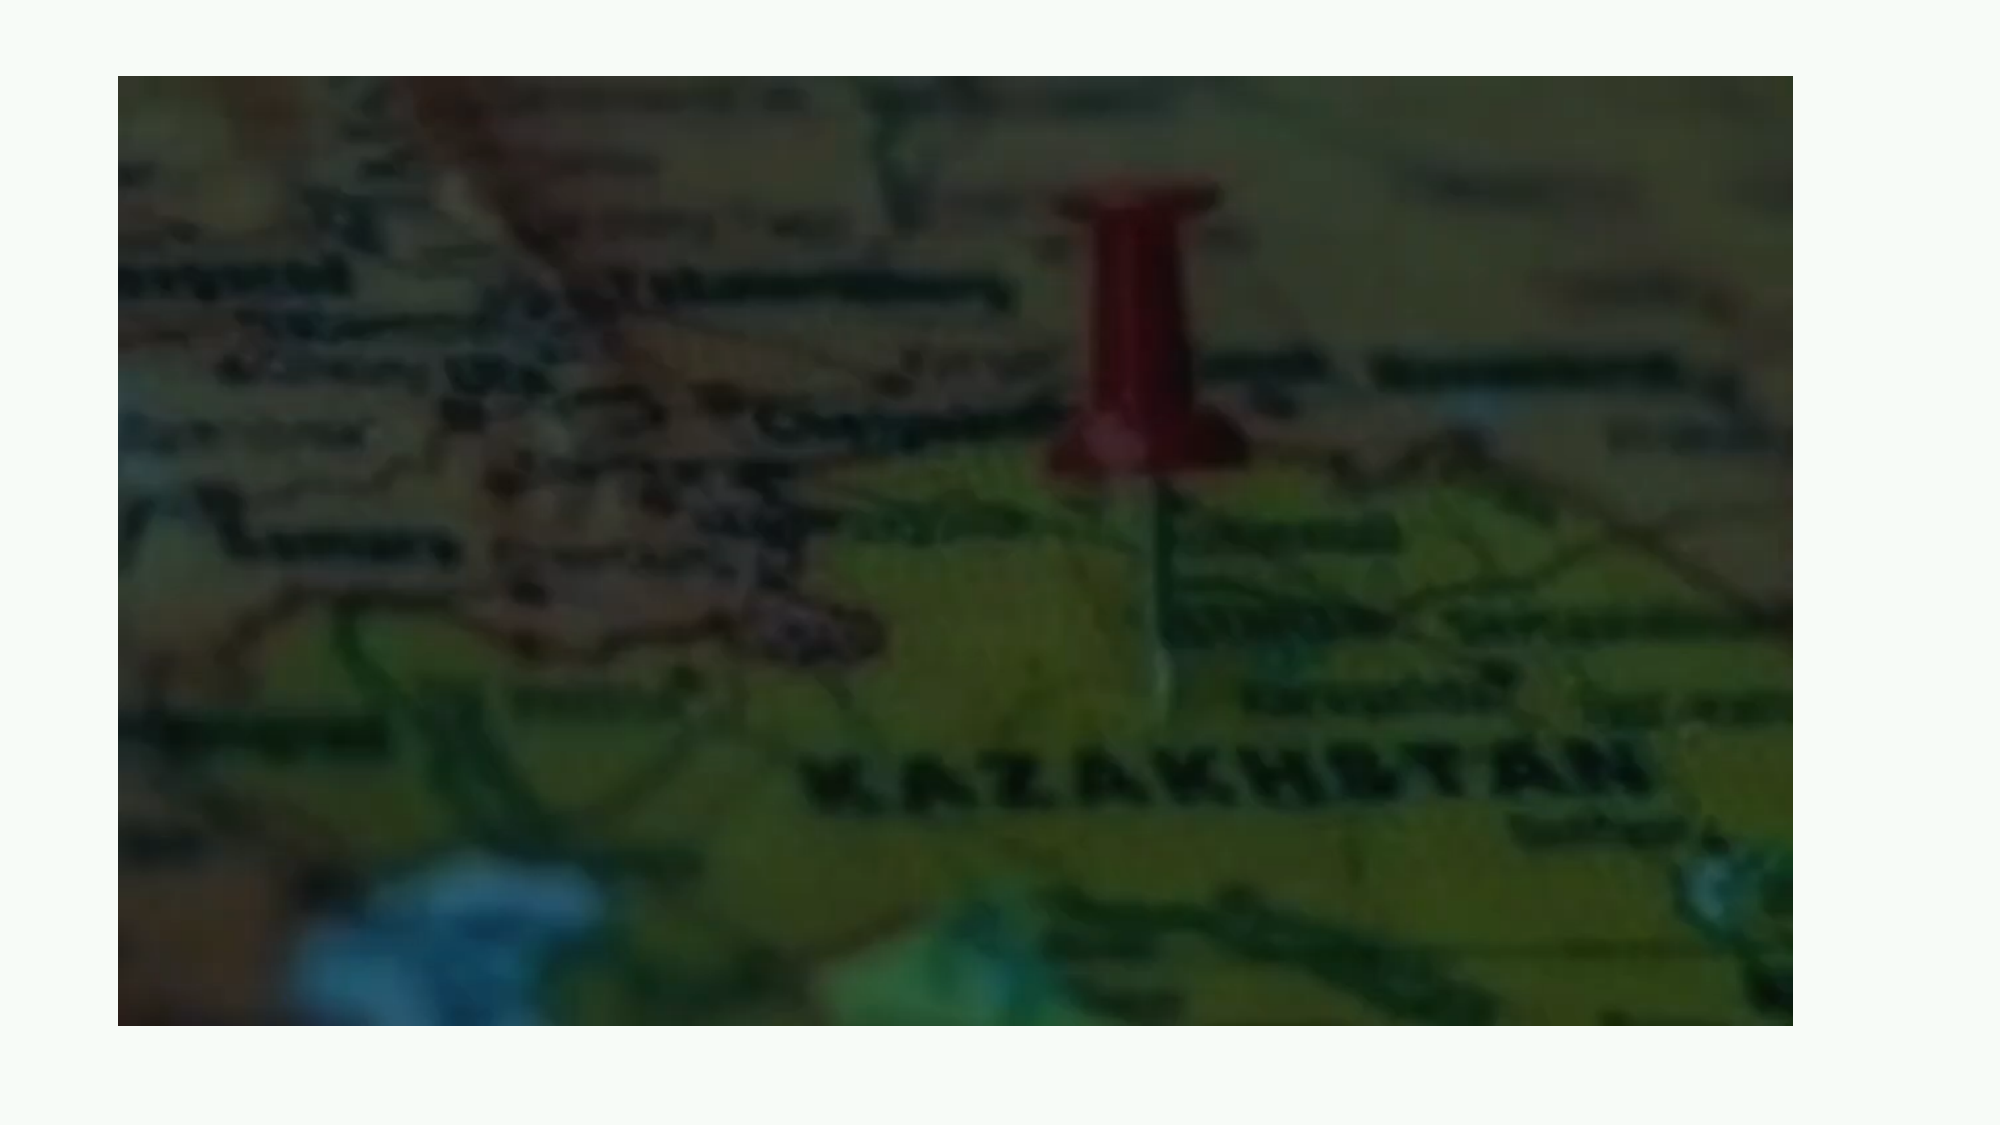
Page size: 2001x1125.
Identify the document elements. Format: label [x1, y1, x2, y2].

list [117, 76, 1794, 1027]
